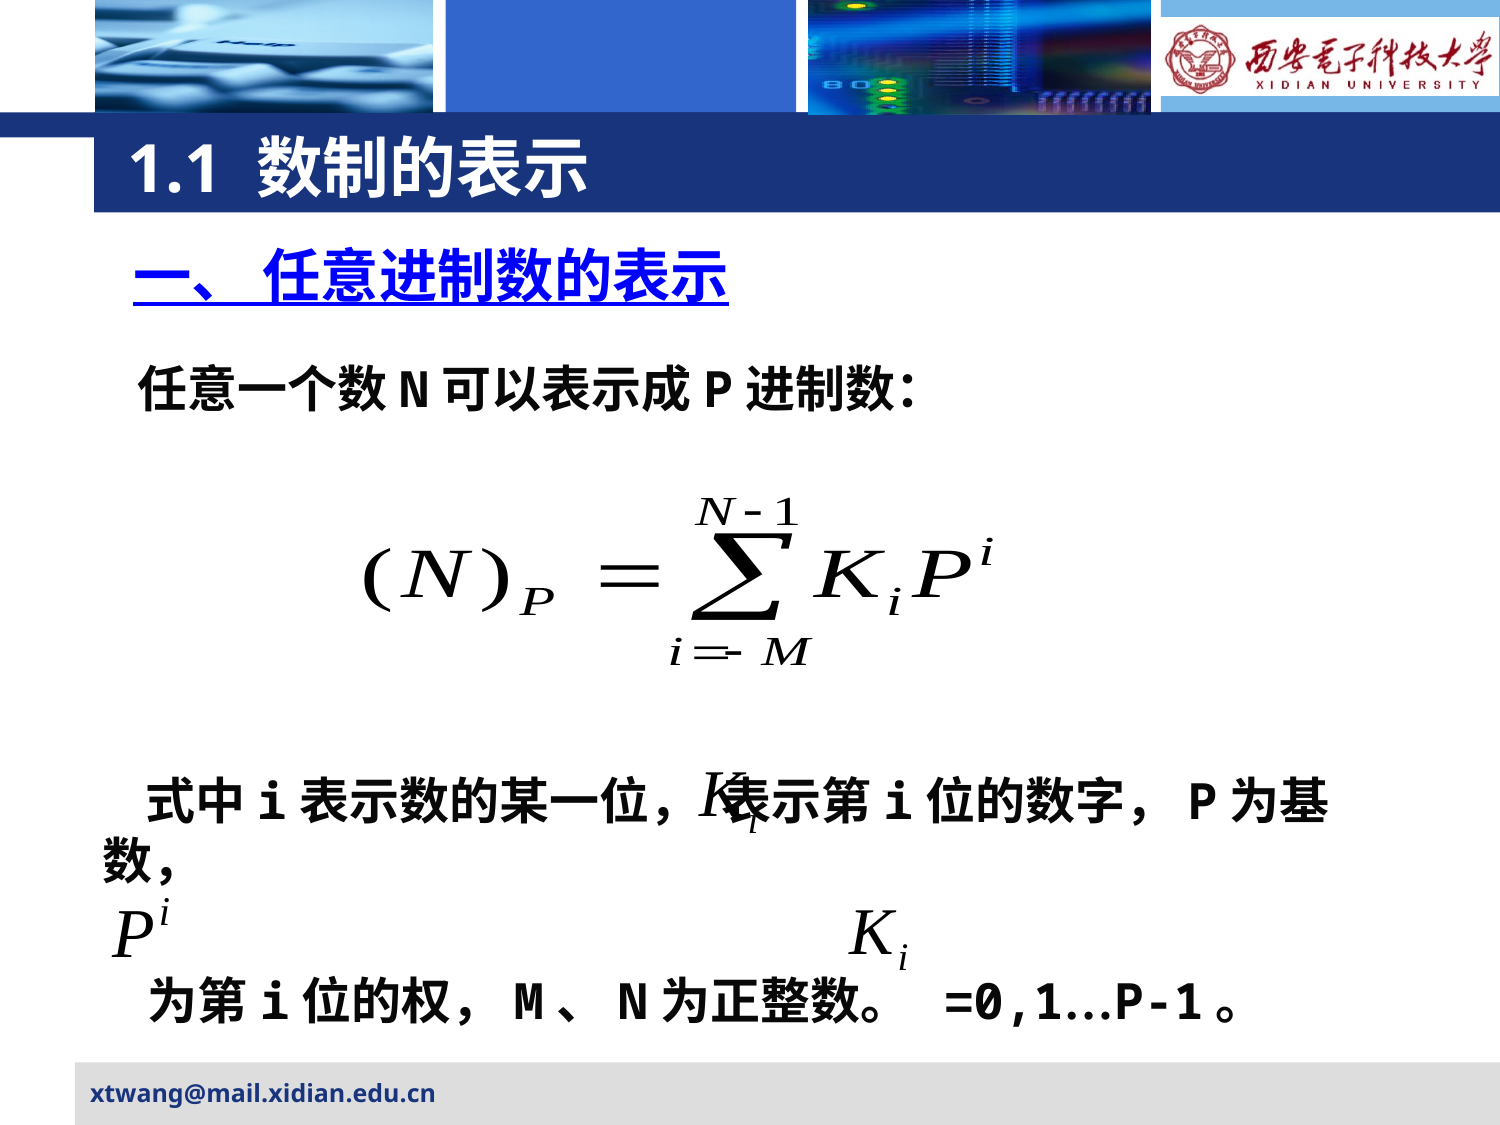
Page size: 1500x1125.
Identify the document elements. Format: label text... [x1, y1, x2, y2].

picture [808, 0, 1151, 115]
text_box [837, 887, 922, 988]
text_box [99, 881, 182, 970]
picture [1158, 17, 1499, 96]
text_box 一、 任意进制数的表示 [118, 231, 744, 317]
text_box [347, 479, 1023, 681]
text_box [687, 749, 772, 851]
picture [95, 0, 433, 113]
text_box 式中i表示数的某一位， 表示第i位的数字，P为基数， 为第i位的权，M、N为正整数。 =0,1…P-1。 [87, 762, 1425, 1038]
text_box 任意一个数N可以表示成P进制数： [62, 349, 1375, 425]
slide_number xtwang@mail.xidian.edu.cn [75, 1069, 514, 1123]
title 1.1 数制的表示 [112, 120, 1450, 213]
